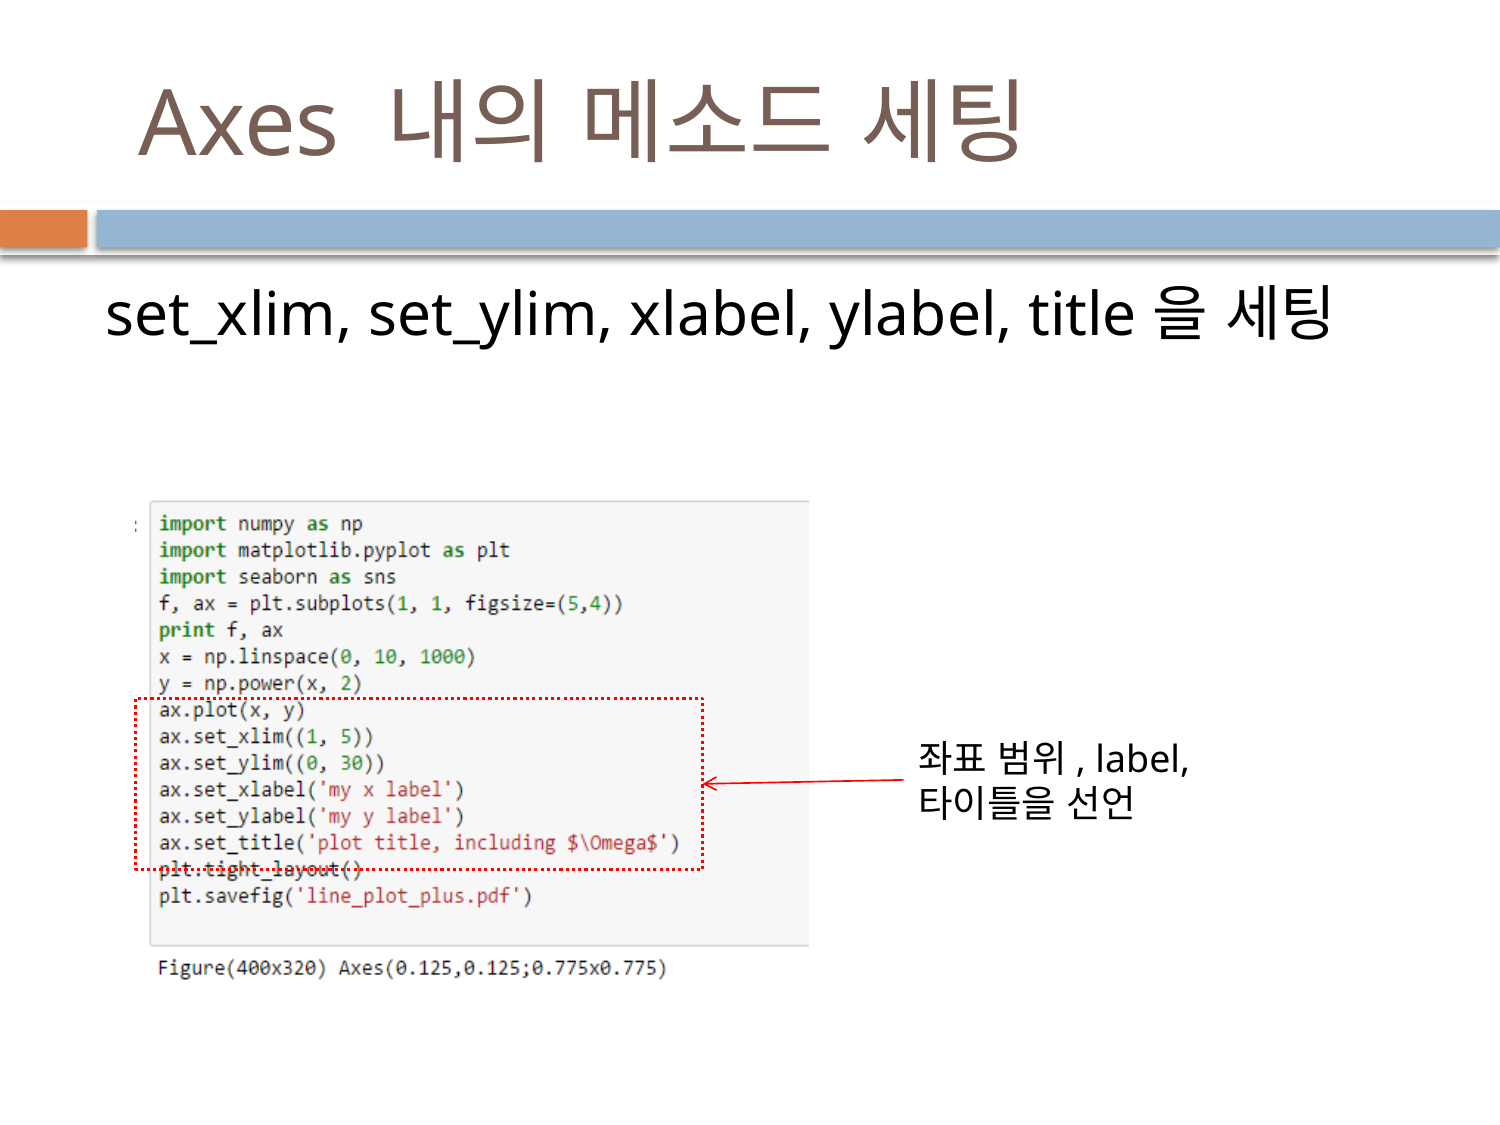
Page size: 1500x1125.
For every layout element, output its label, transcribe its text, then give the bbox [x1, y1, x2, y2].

title Axes 내의 메소드 세팅 [100, 37, 1438, 200]
picture [135, 479, 810, 1012]
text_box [702, 780, 904, 785]
text_box 좌표 범위, label, 타이틀을 선언 [903, 727, 1341, 833]
list set_xlim, set_ylim, xlabel, ylabel, title을 세팅 [75, 267, 1425, 539]
